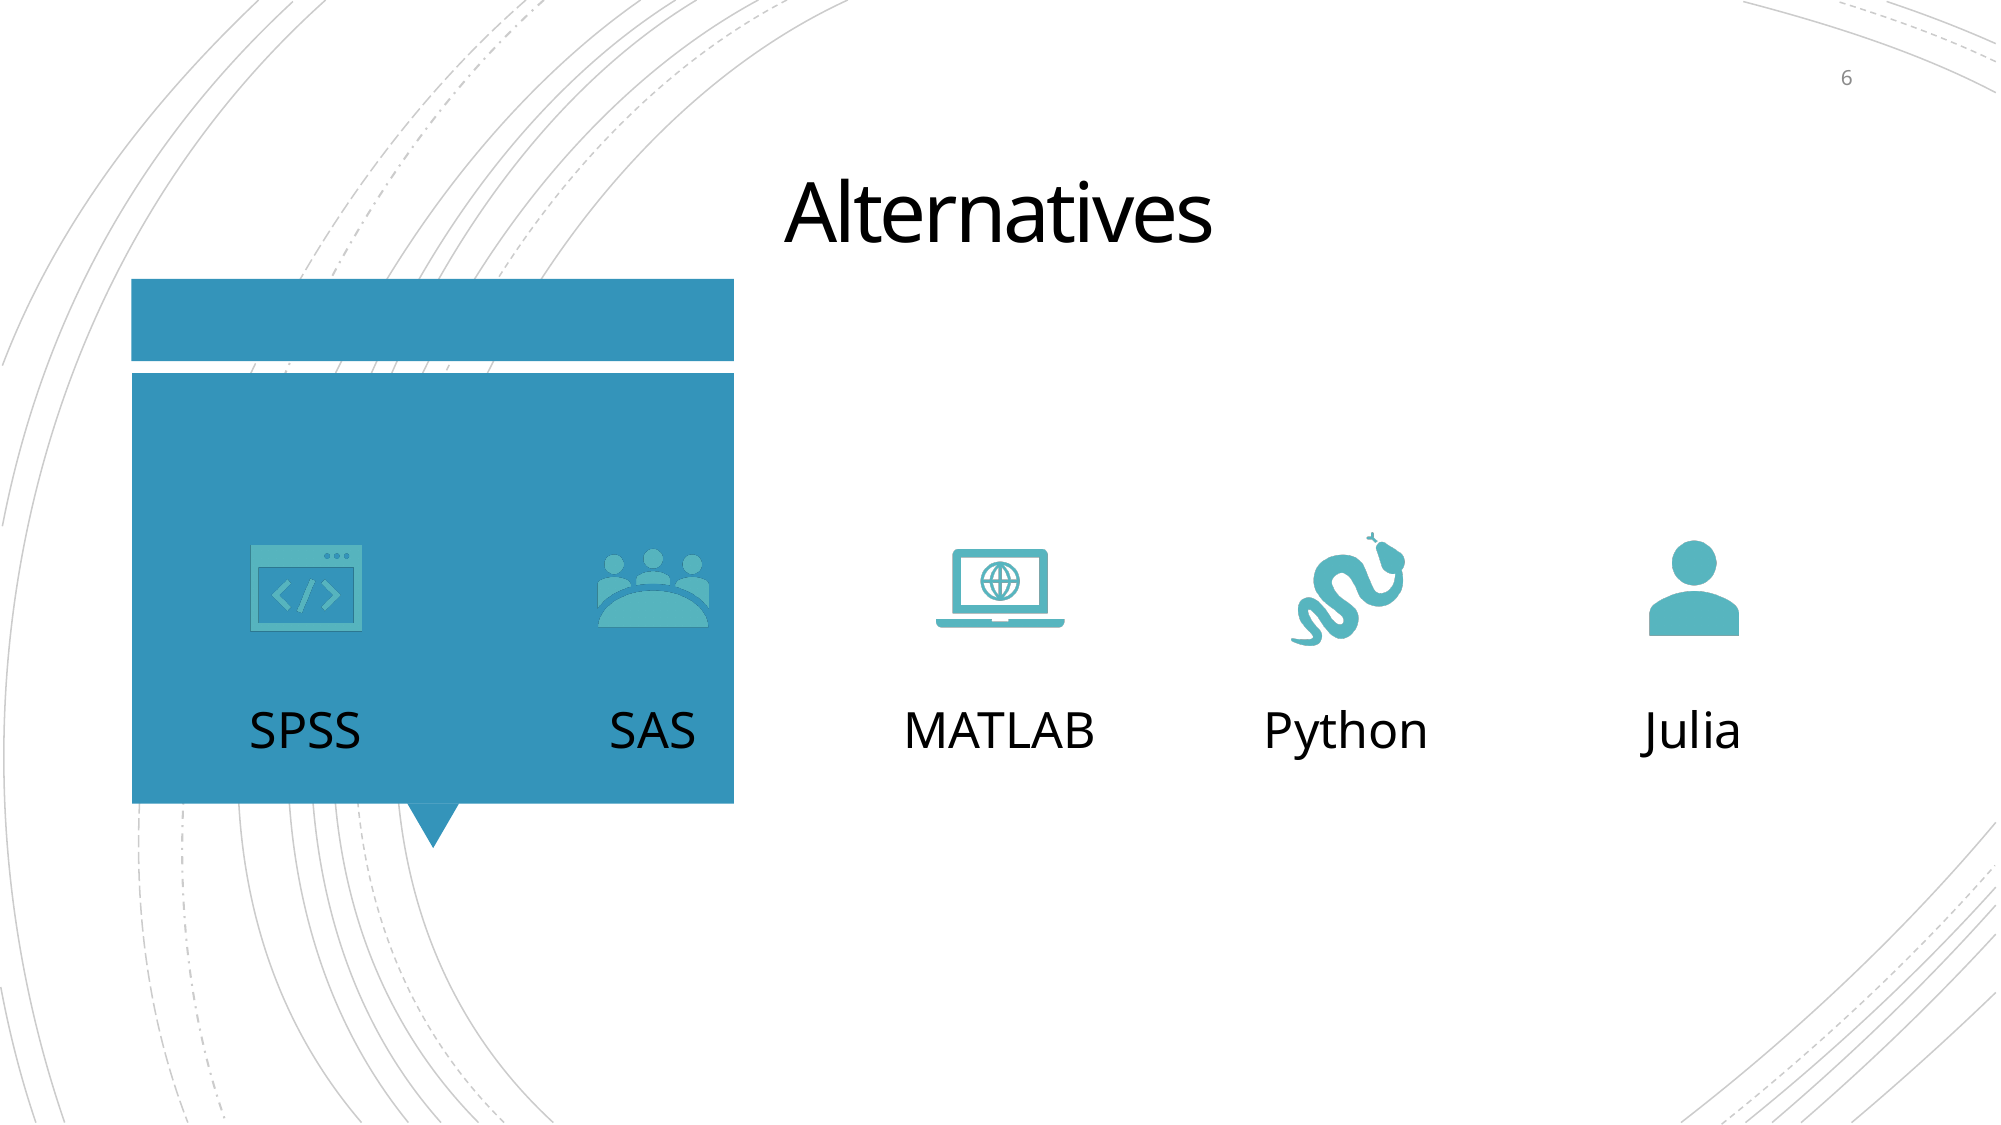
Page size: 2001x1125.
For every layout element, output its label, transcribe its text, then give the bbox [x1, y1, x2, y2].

title Alternatives [288, 131, 1712, 304]
slide_number 6 [1717, 52, 1868, 105]
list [132, 326, 1868, 1012]
